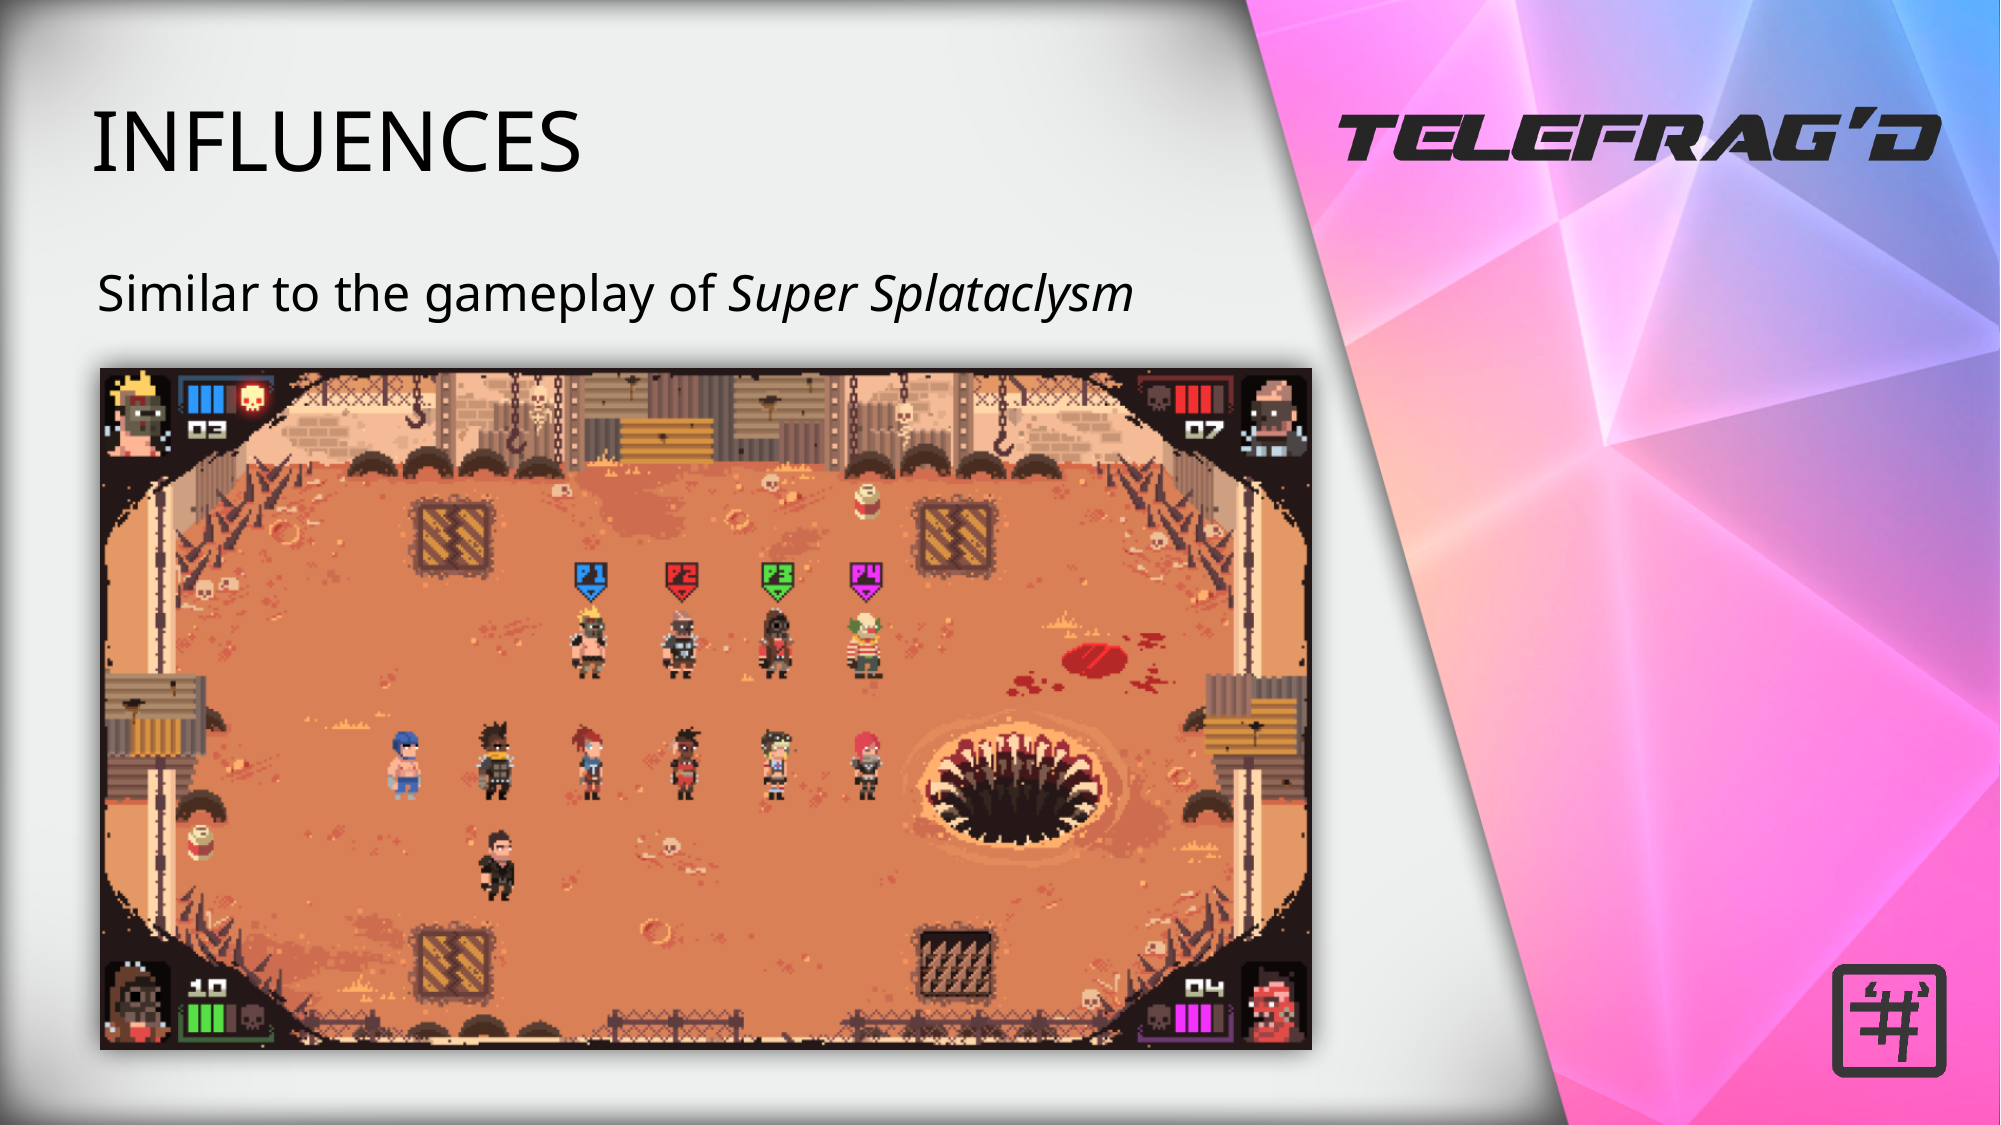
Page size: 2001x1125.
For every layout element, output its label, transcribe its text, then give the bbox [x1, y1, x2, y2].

text_box INFLUENCES [76, 91, 1185, 216]
text_box [82, 562, 1350, 1094]
list Similar to the gameplay of Super Splataclysm [82, 223, 1769, 1050]
picture [0, 0, 2001, 1125]
